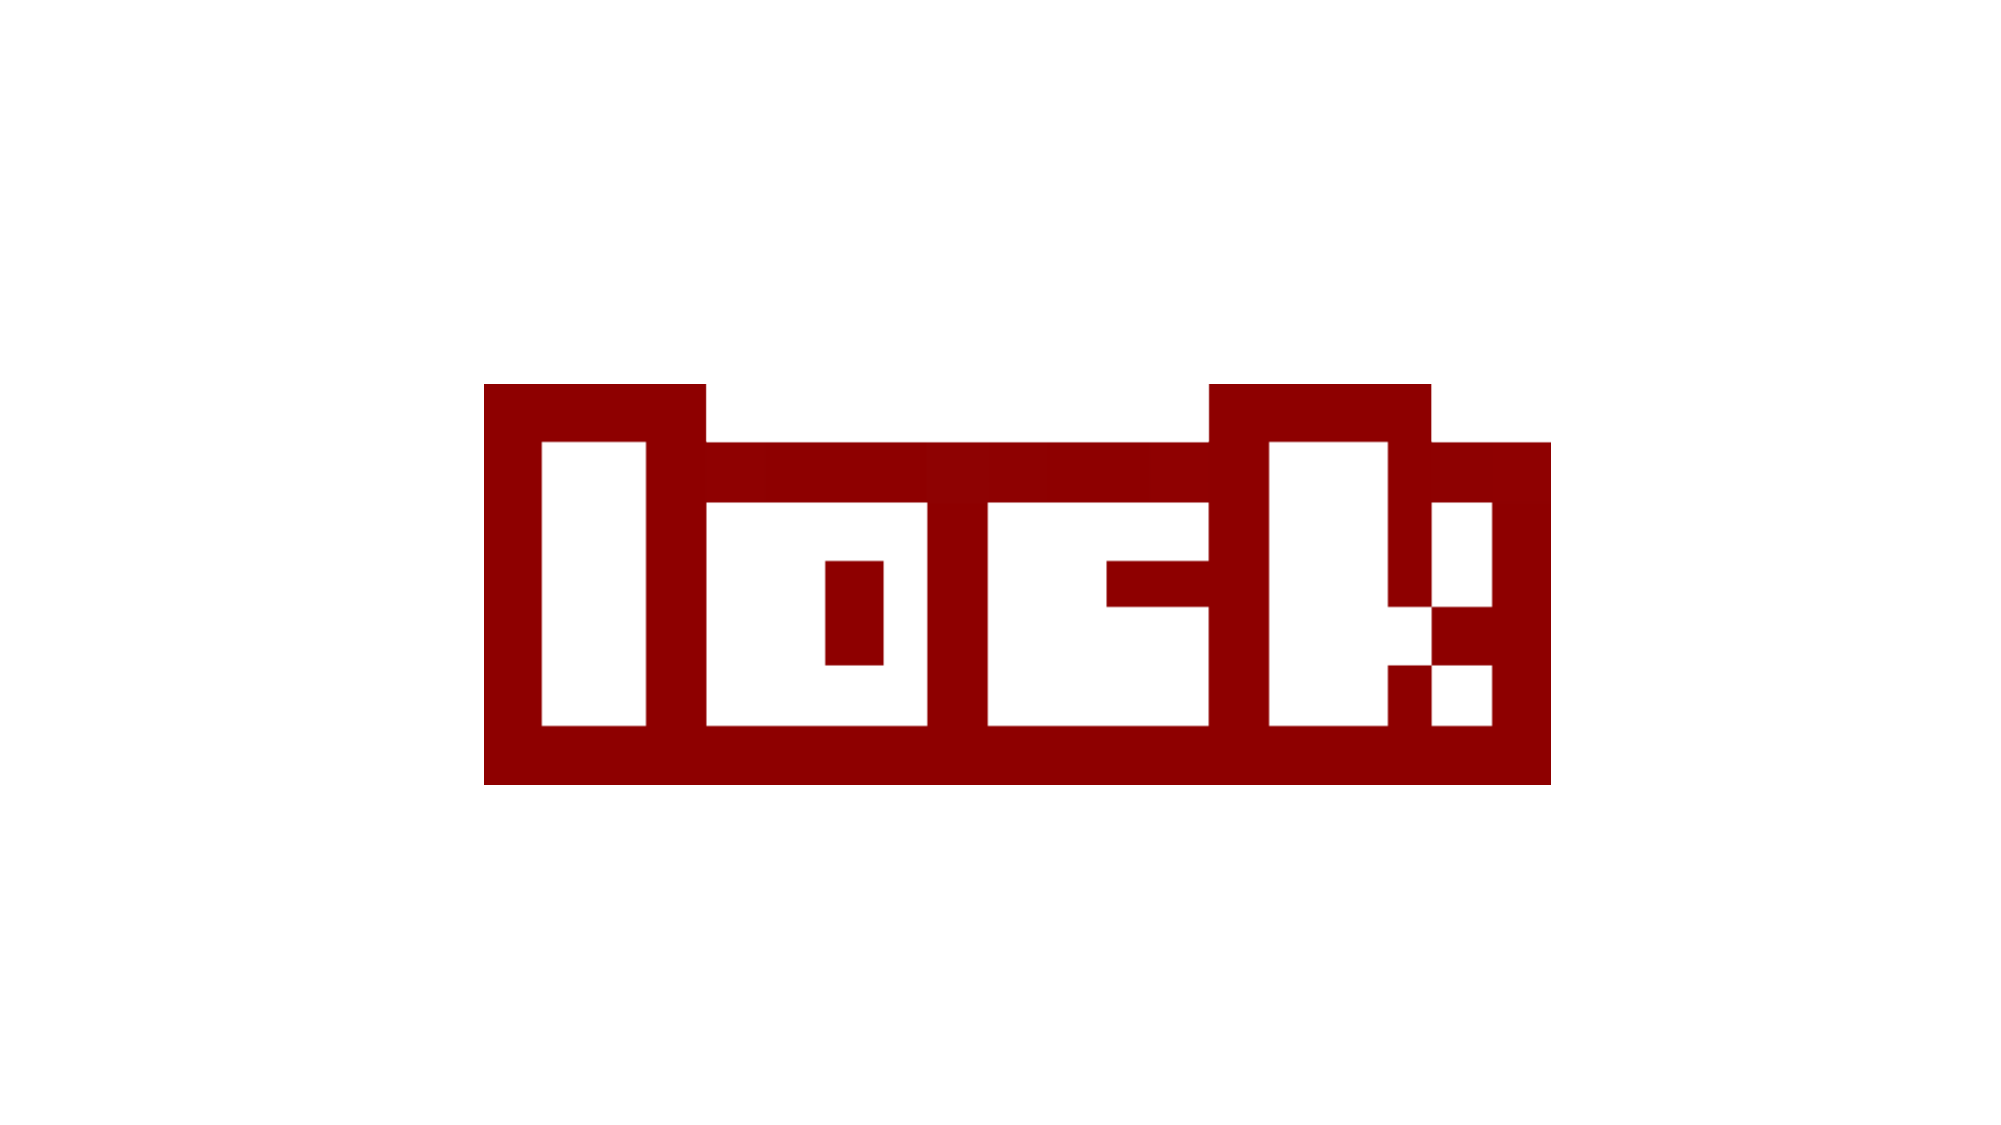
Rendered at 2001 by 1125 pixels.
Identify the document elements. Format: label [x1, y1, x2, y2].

picture [483, 384, 1551, 785]
